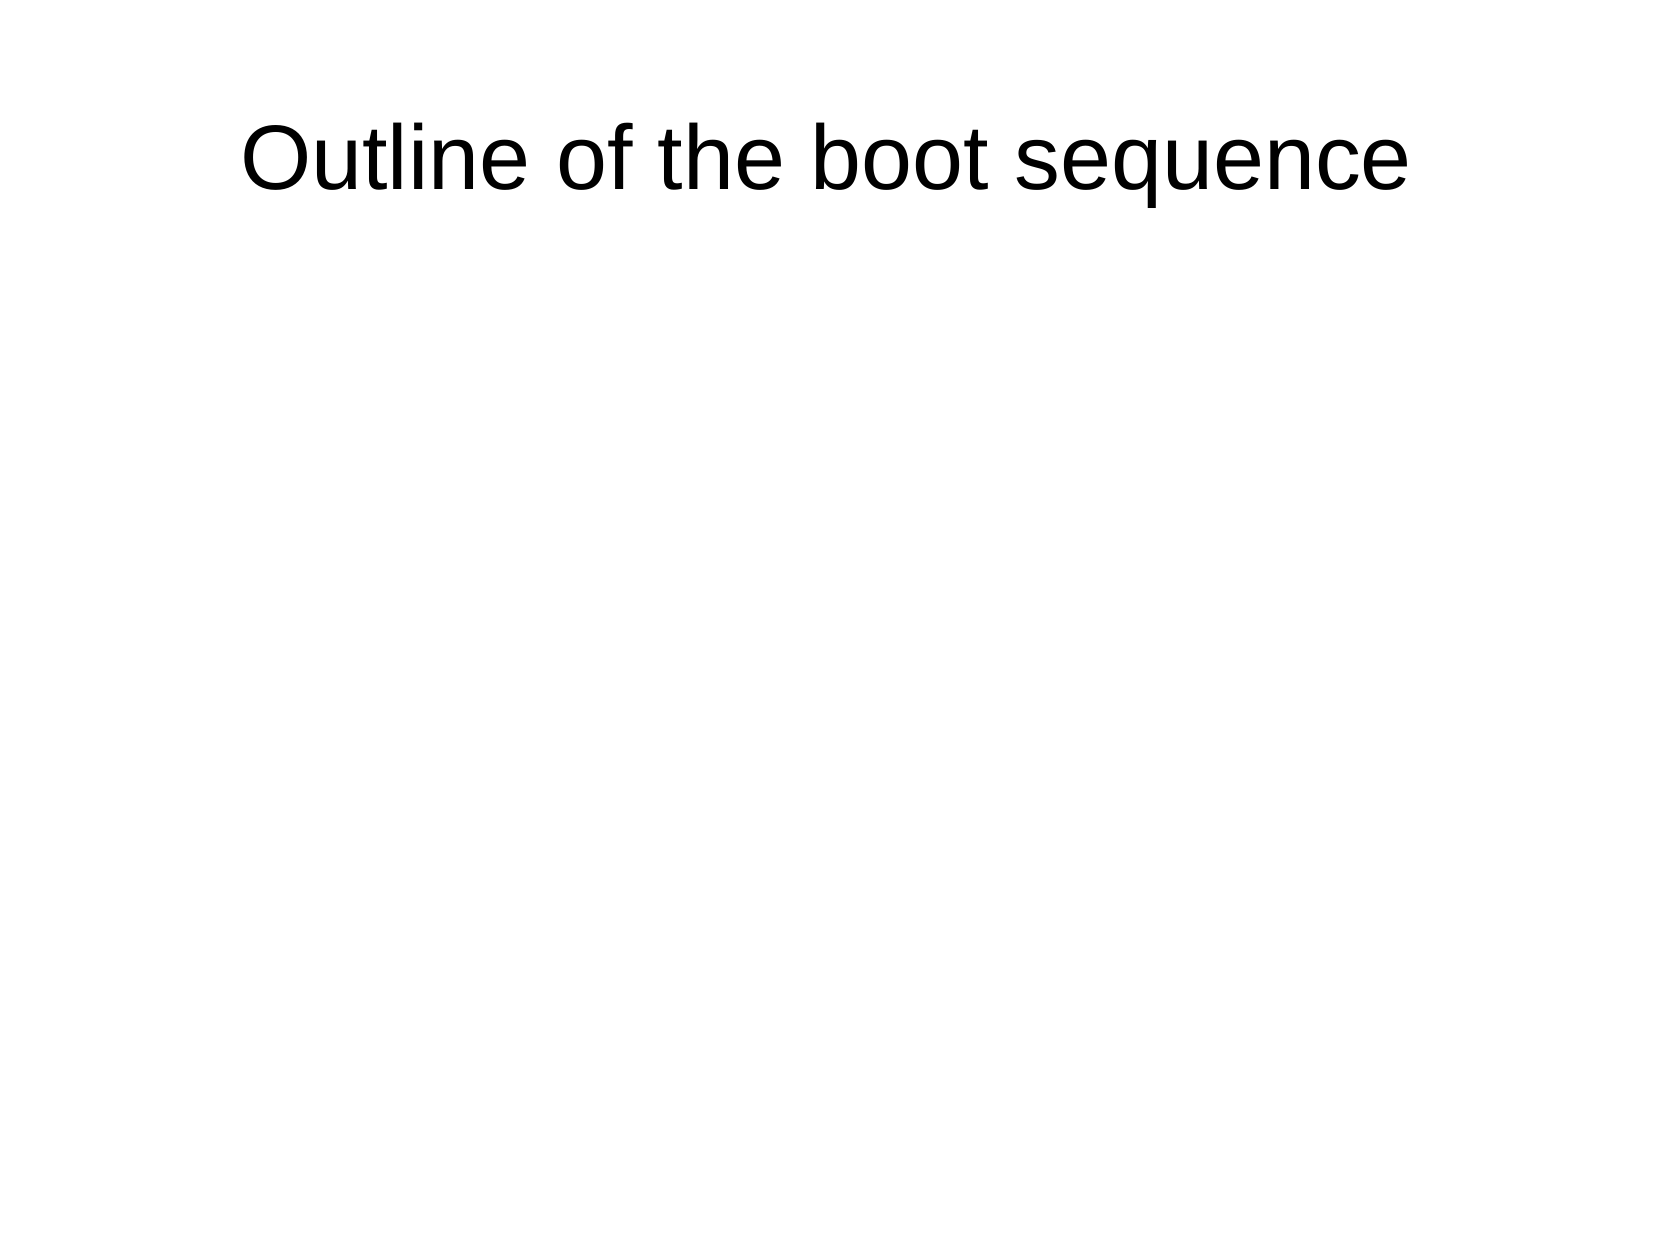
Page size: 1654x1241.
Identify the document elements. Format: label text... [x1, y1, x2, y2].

title Outline of the boot sequence [82, 49, 1571, 257]
